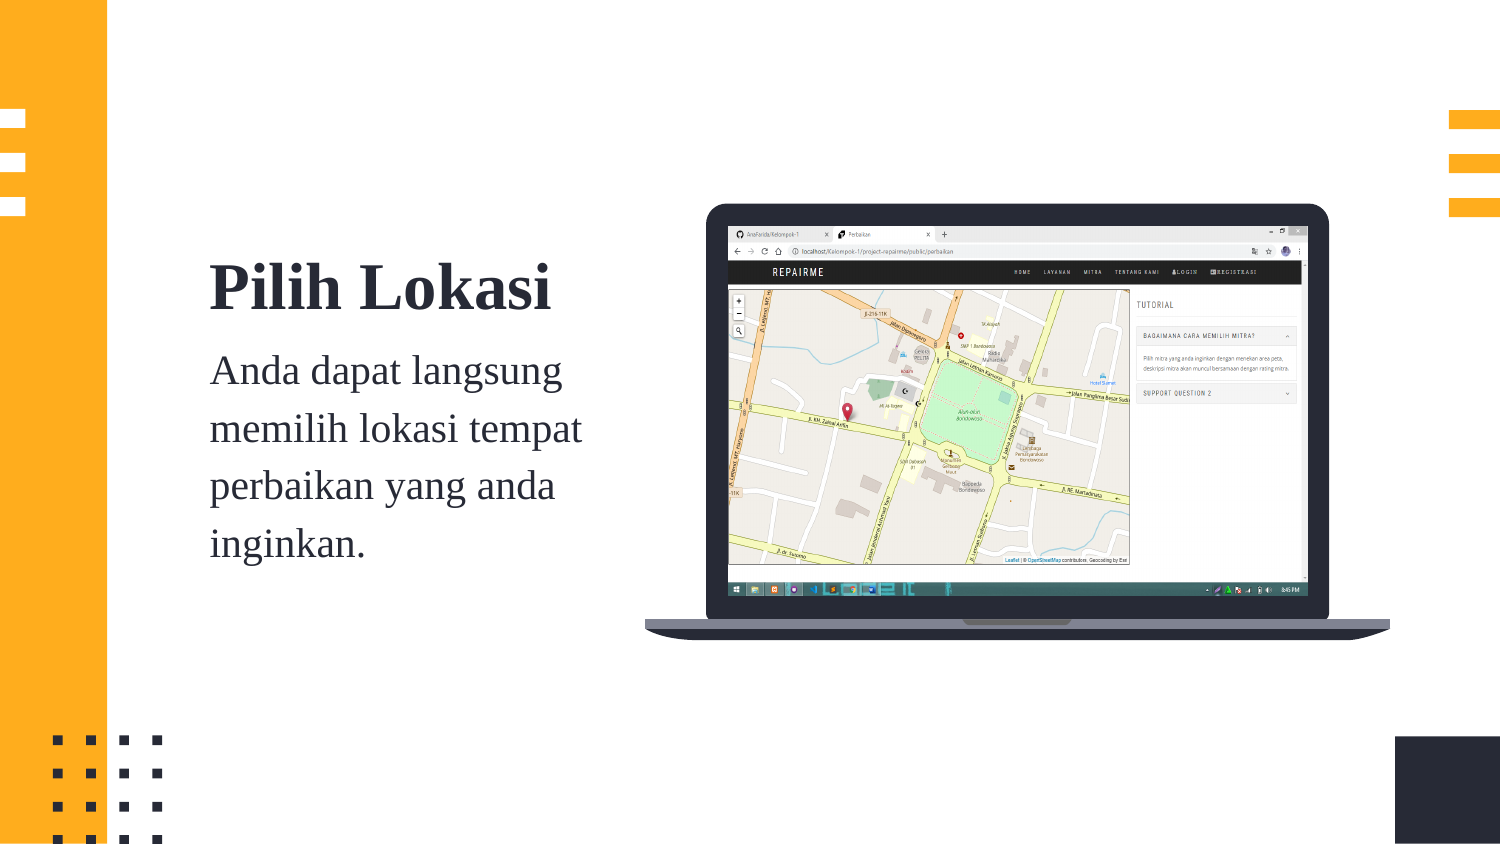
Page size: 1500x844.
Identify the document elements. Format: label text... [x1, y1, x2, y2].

picture [727, 226, 1308, 596]
list Pilih Lokasi Anda dapat langsung memilih lokasi tempat perbaikan yang anda inginkan. [209, 37, 620, 759]
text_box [644, 203, 1391, 641]
slide_number [1395, 736, 1500, 844]
